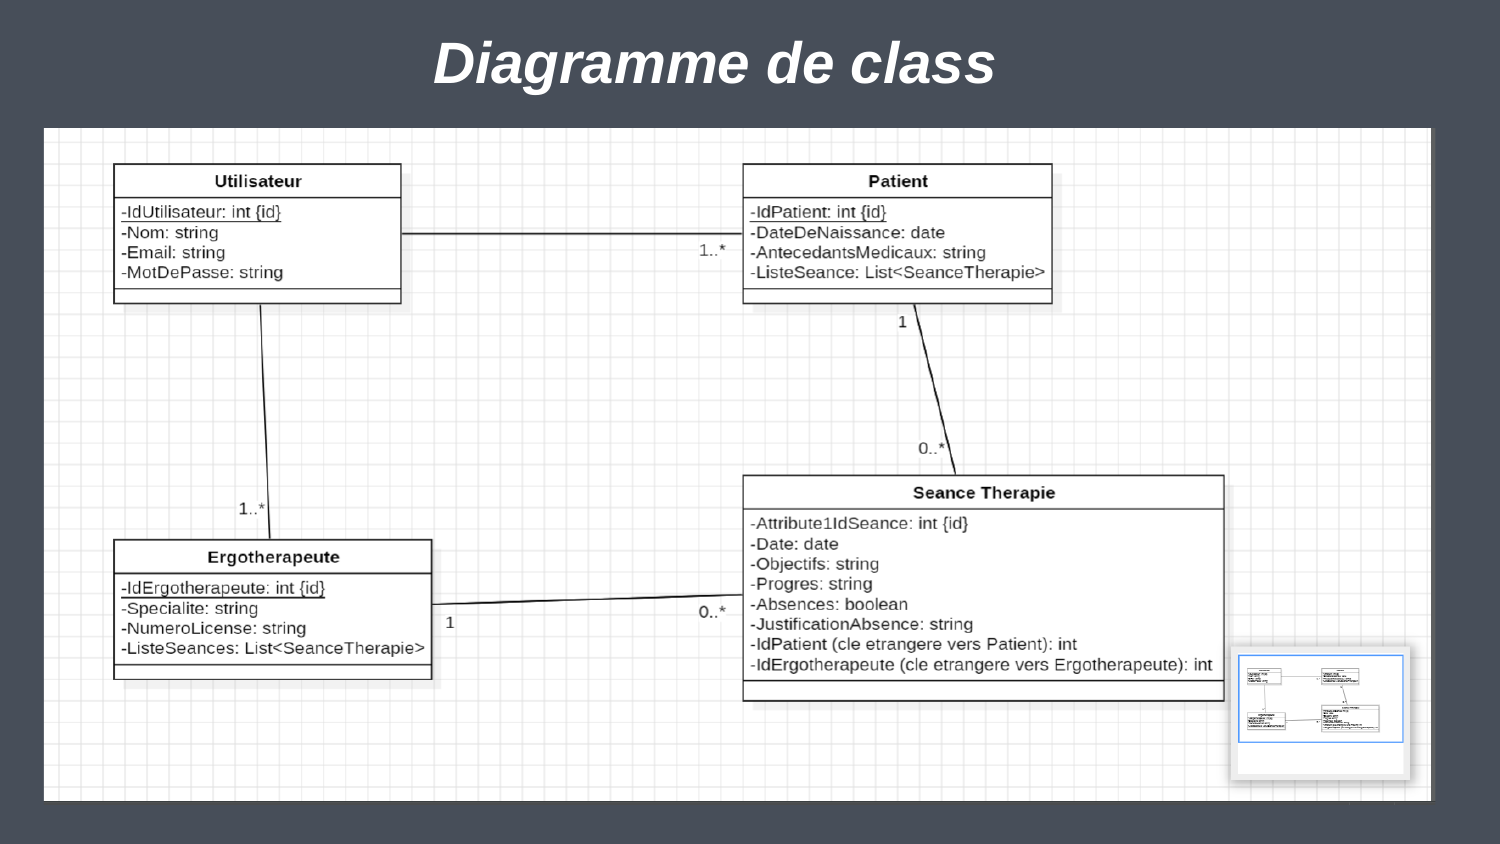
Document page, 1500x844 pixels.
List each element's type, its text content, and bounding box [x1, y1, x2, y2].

text_box Diagramme de class [418, 17, 1116, 102]
picture [43, 127, 1436, 806]
